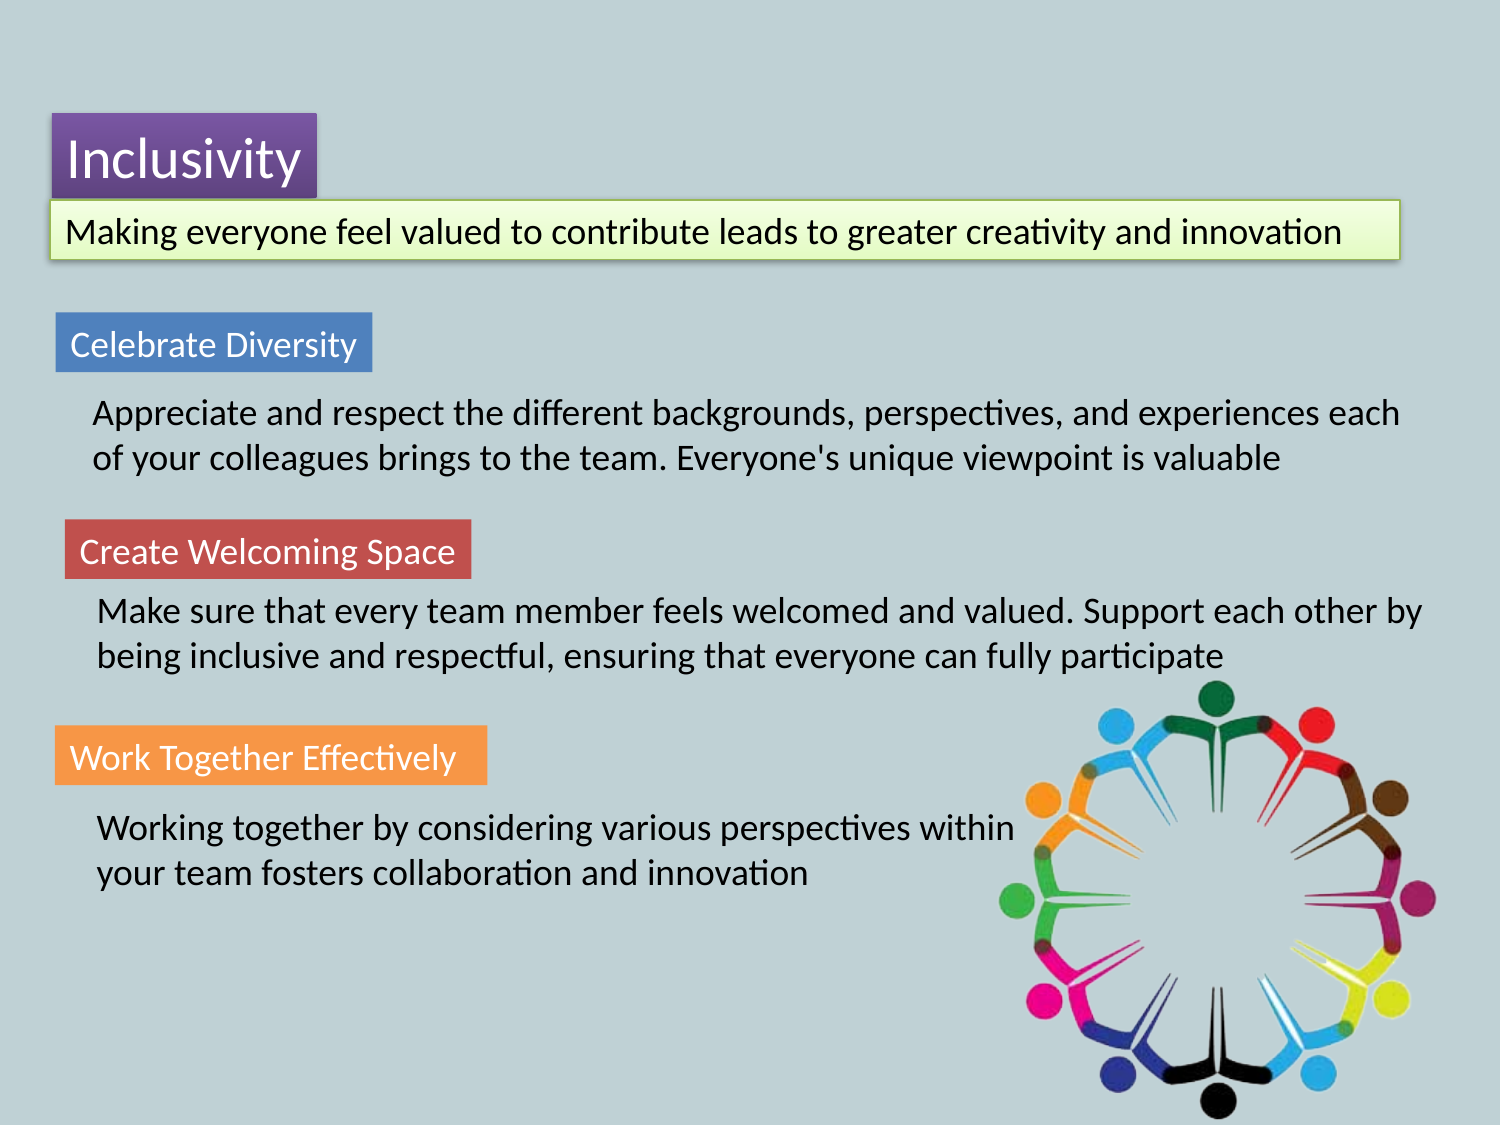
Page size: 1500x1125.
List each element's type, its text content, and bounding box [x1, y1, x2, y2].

text_box Make sure that every team member feels welcomed and valued. Support each other by being inclusive and respectful, ensuring that everyone can fully participate [81, 578, 1450, 684]
text_box Working together by considering various perspectives within your team fosters collaboration and innovation [81, 795, 982, 901]
text_box Celebrate Diversity [55, 312, 373, 373]
text_box Create Welcoming Space [64, 519, 472, 579]
text_box Inclusivity [51, 113, 317, 197]
text_box Making everyone feel valued to contribute leads to greater creativity and innovation [49, 199, 1401, 260]
text_box Appreciate and respect the different backgrounds, perspectives, and experiences each of your colleagues brings to the team. Everyone's unique viewpoint is valuable [77, 380, 1438, 486]
text_box Work Together Effectively [54, 725, 488, 786]
picture [987, 662, 1451, 1125]
